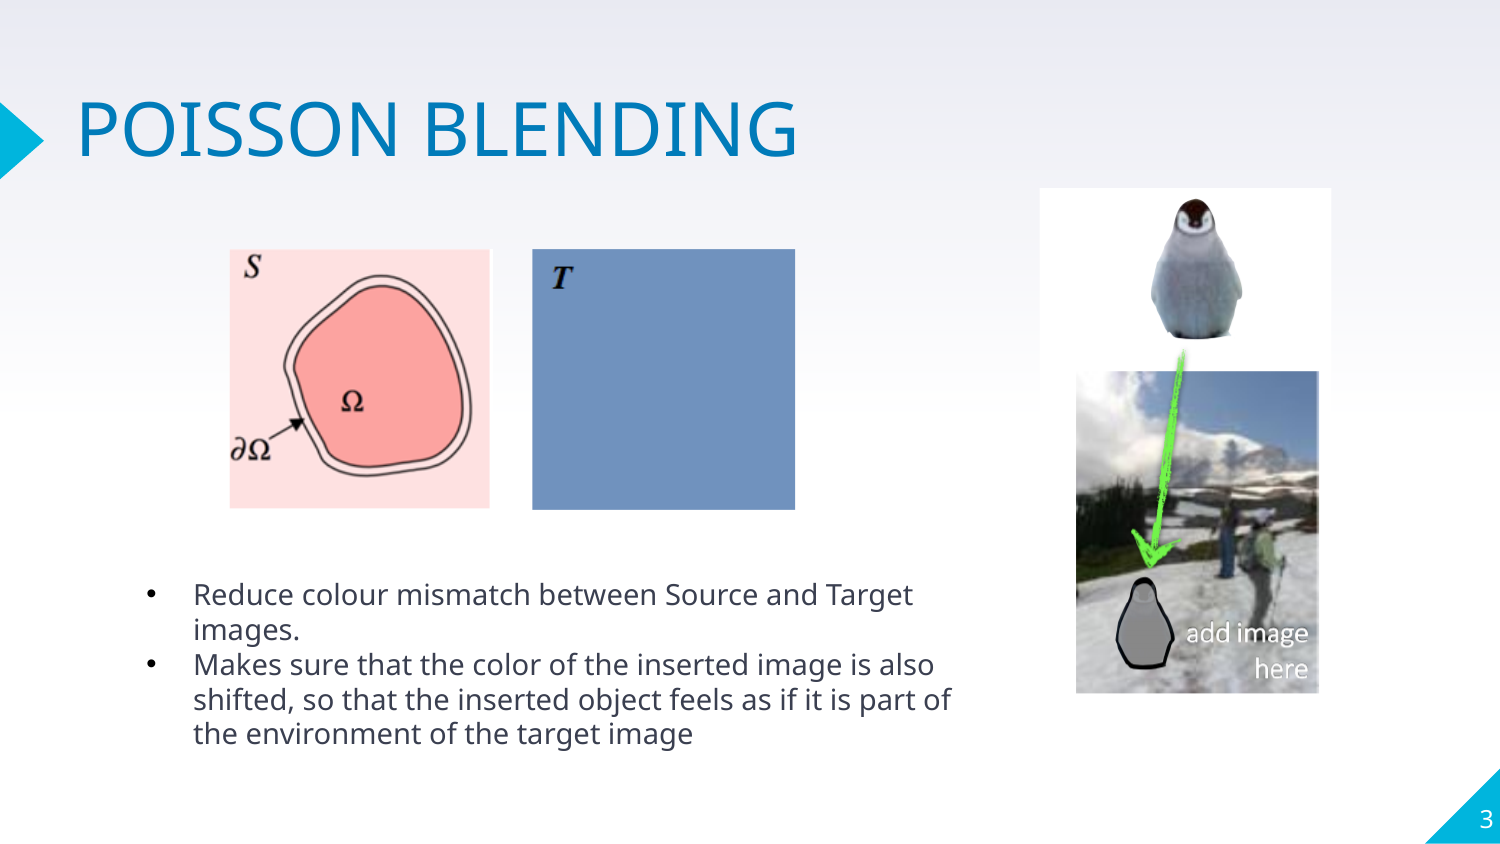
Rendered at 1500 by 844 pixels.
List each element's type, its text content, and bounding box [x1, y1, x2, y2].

text_box Reduce colour mismatch between Source and Target images. Makes sure that the color of the inserted image is also shifted, so that the inserted object feels as if it is part of the environment of the target image [131, 568, 971, 759]
picture [229, 249, 494, 510]
picture [1039, 187, 1332, 716]
slide_number 3 [1418, 760, 1494, 838]
picture [531, 249, 796, 510]
title POISSON BLENDING [75, 99, 1001, 277]
